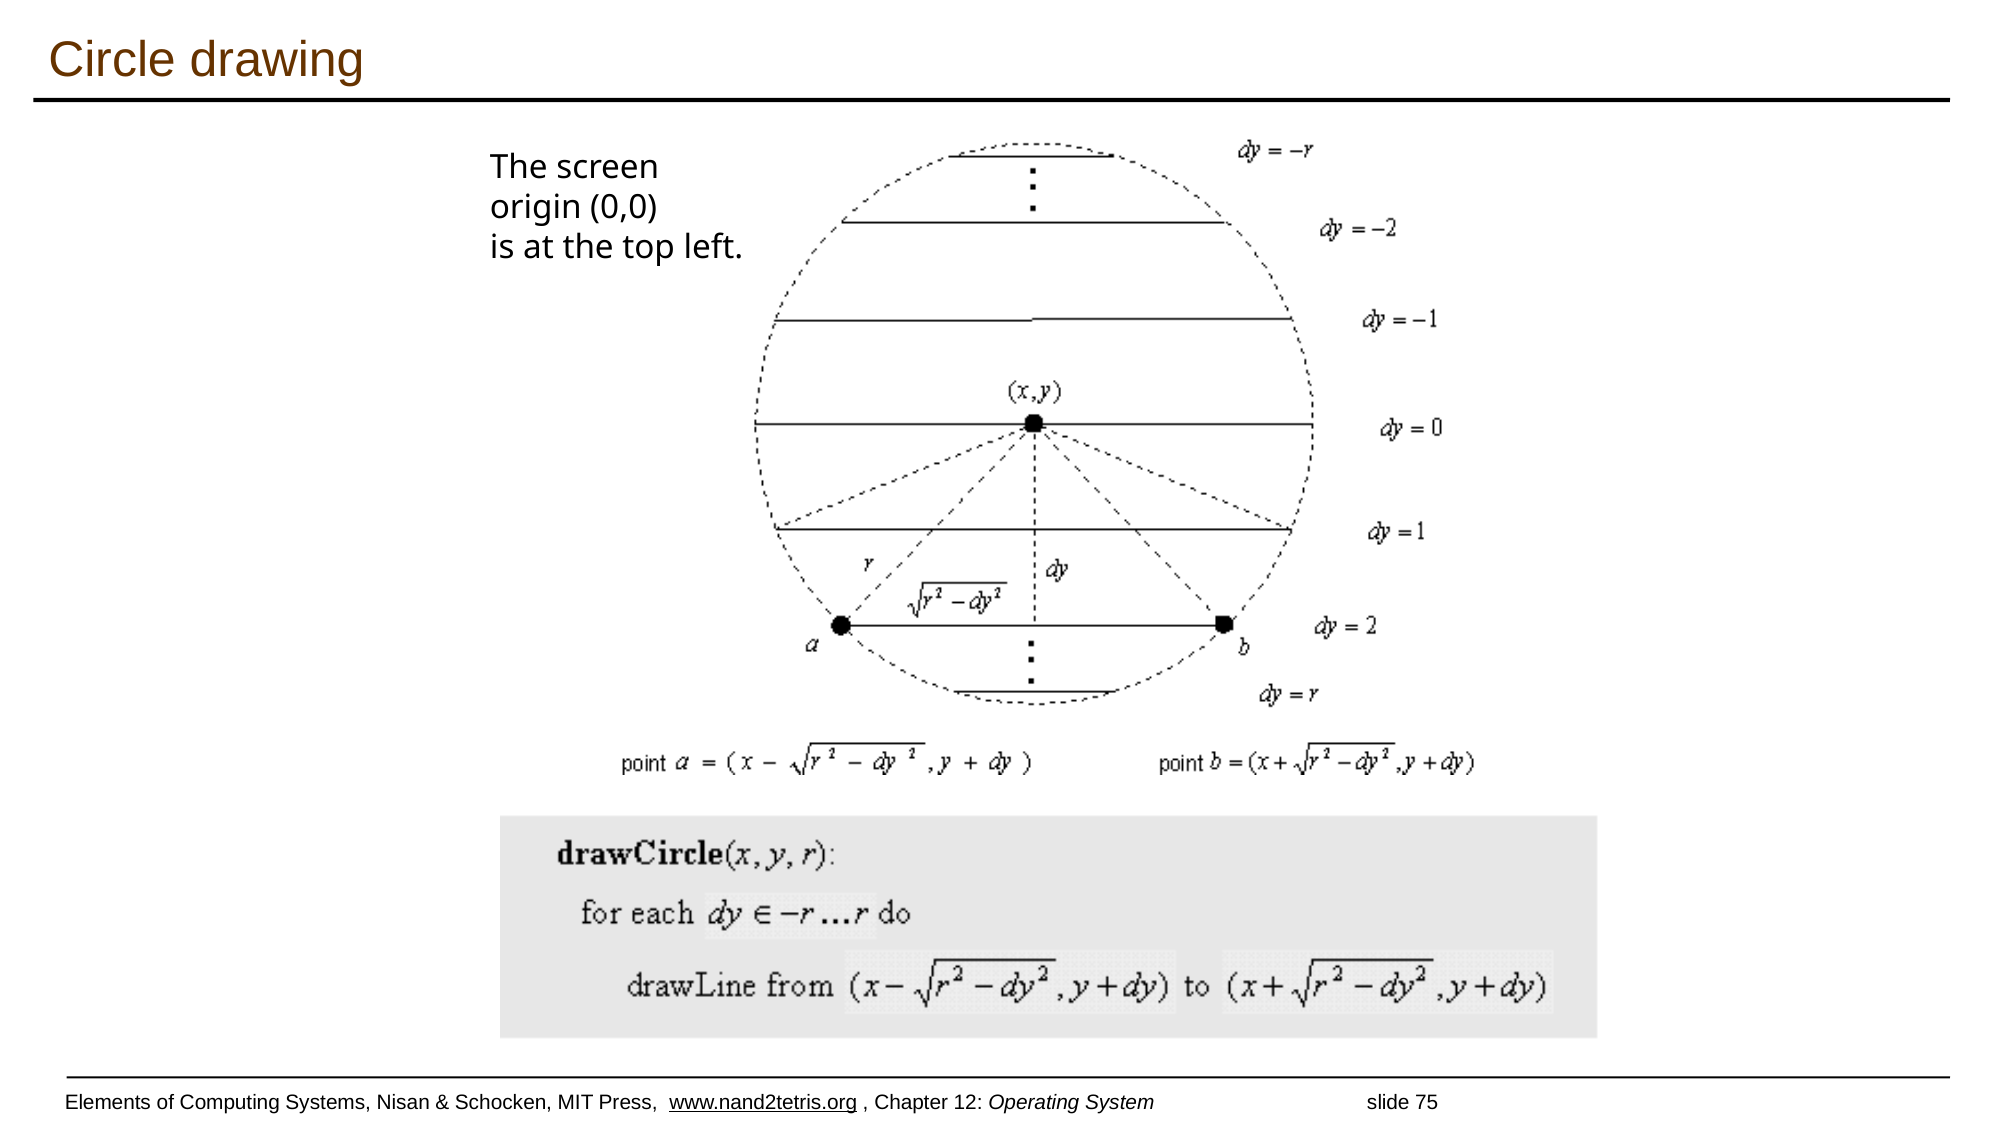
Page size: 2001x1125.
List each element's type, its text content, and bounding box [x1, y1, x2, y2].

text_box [474, 124, 1497, 776]
picture [499, 812, 1601, 1043]
title Circle drawing [33, 12, 1950, 100]
